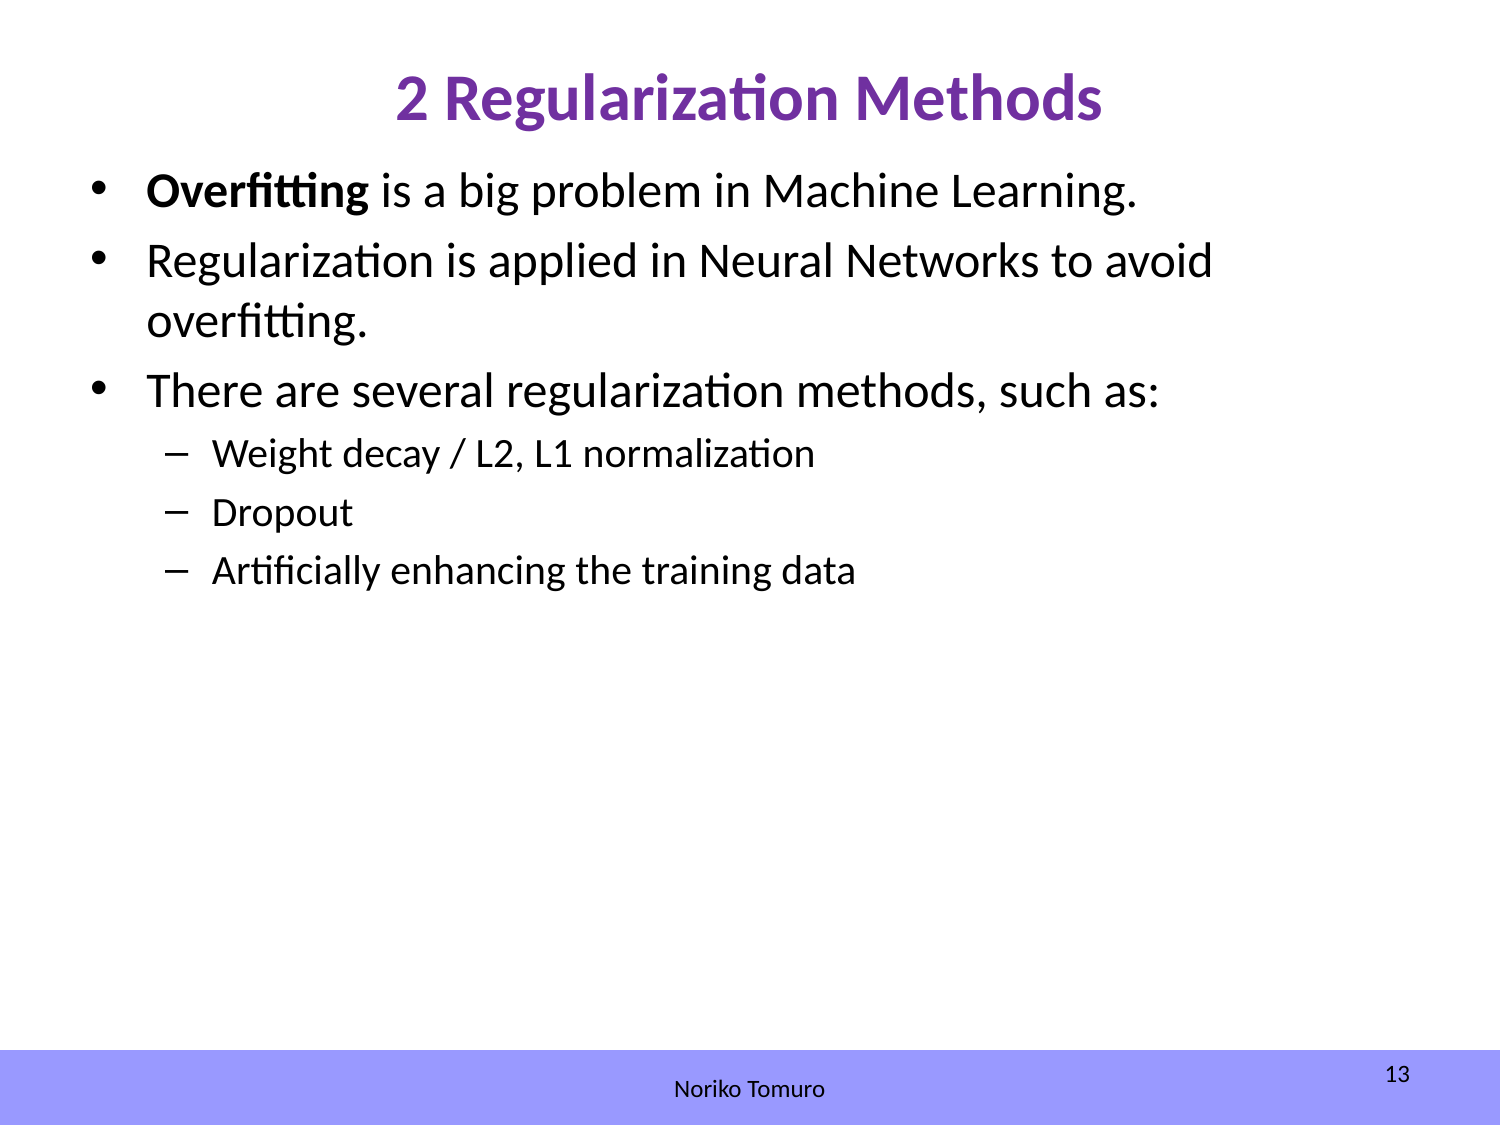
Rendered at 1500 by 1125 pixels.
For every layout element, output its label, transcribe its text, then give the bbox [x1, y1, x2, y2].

title 2 Regularization Methods [75, 0, 1425, 149]
footer Noriko Tomuro [0, 1050, 1500, 1125]
slide_number 13 [1074, 1050, 1425, 1103]
list Overfitting is a big problem in Machine Learning. Regularization is applied in Neural Networks to avoid overfitting. There are several regularization methods, such as: Weight decay / L2, L1 normalization Dropout Artificially enhancing the training data [75, 149, 1425, 1050]
